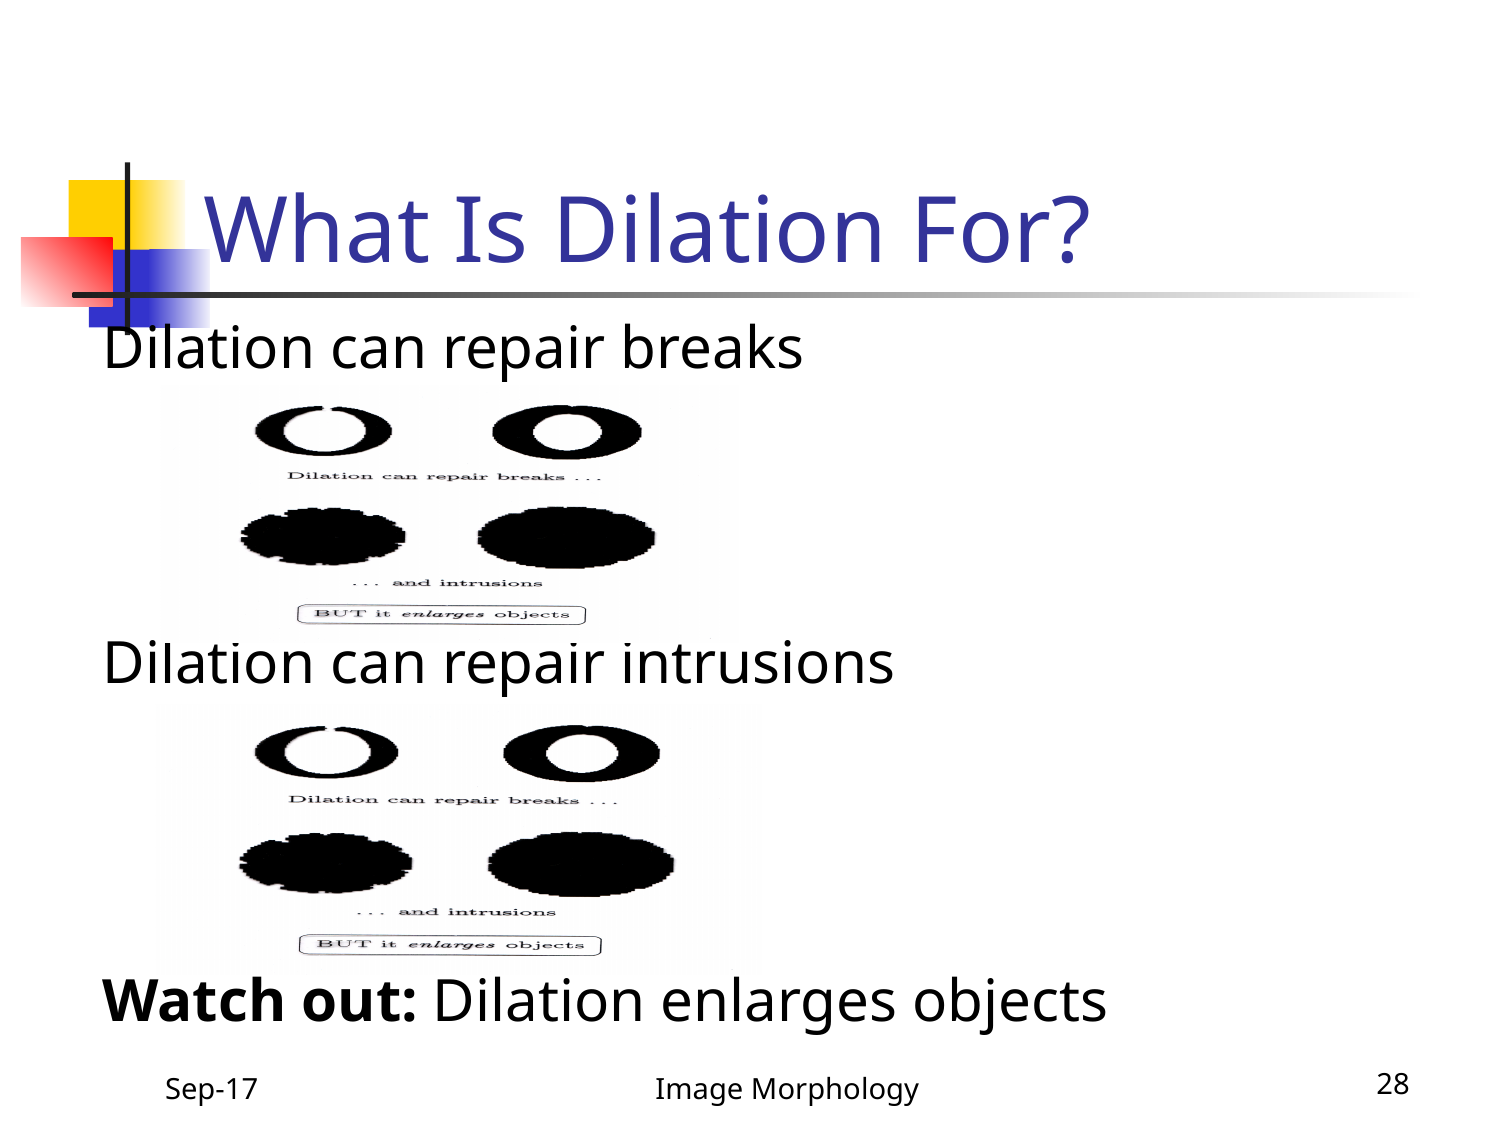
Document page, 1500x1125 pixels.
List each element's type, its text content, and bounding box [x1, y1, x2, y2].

title What Is Dilation For? [188, 101, 1468, 289]
footer Image Morphology [549, 1037, 1026, 1113]
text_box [160, 385, 739, 643]
slide_number 28 [1112, 1037, 1426, 1113]
slide_number Sep-17 [149, 1037, 463, 1113]
list Dilation can repair breaks Dilation can repair intrusions Watch out: Dilation enlarges objects [87, 302, 1470, 978]
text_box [155, 703, 762, 975]
